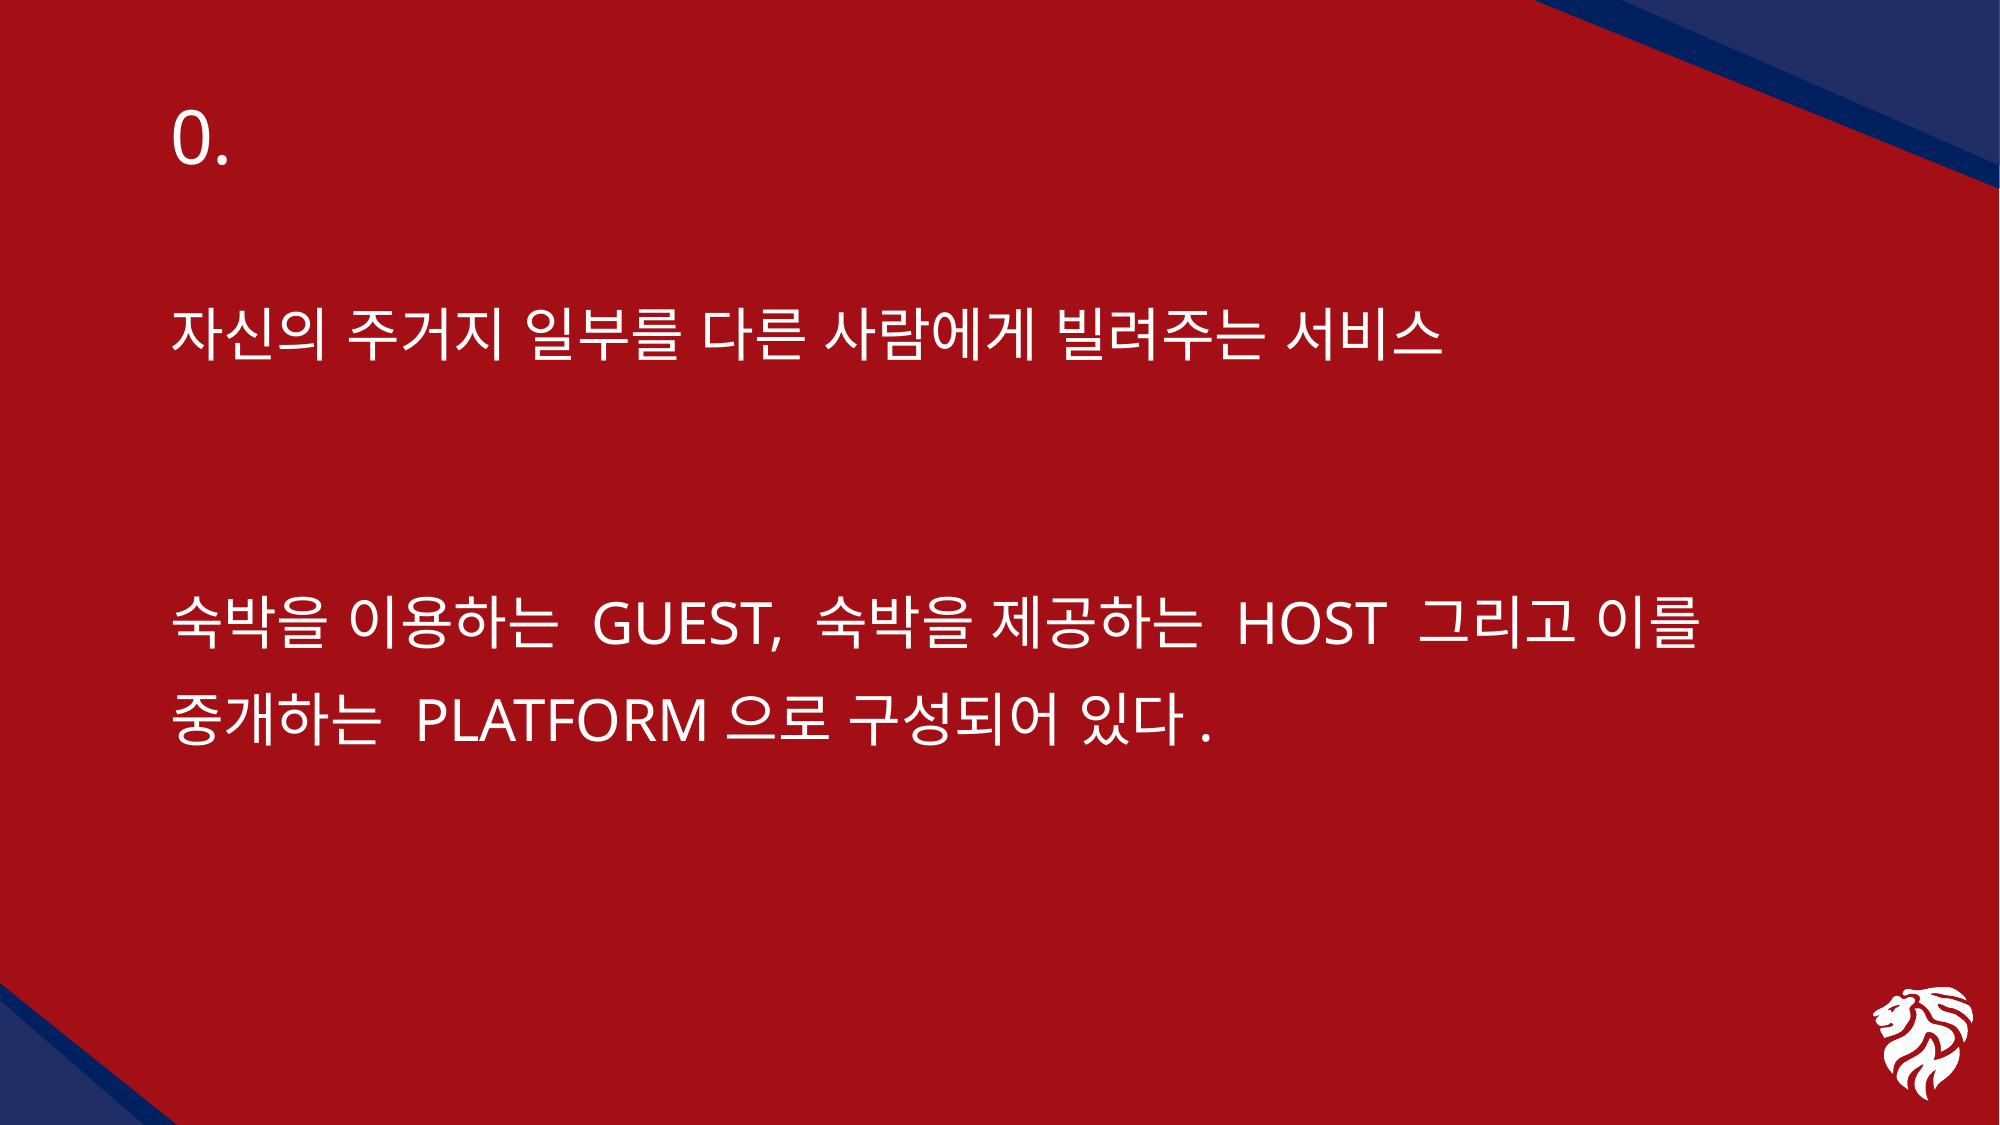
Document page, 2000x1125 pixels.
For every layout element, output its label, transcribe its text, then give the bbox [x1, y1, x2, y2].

picture [1873, 987, 1973, 1101]
list 자신의 주거지 일부를 다른 사람에게 빌려주는 서비스 숙박을 이용하는 GUEST, 숙박을 제공하는 HOST 그리고 이를 중개하는 PLATFORM으로 구성되어 있다. [149, 295, 1850, 1030]
title 0. 숙박 공유 서비스란? [149, 79, 1850, 280]
